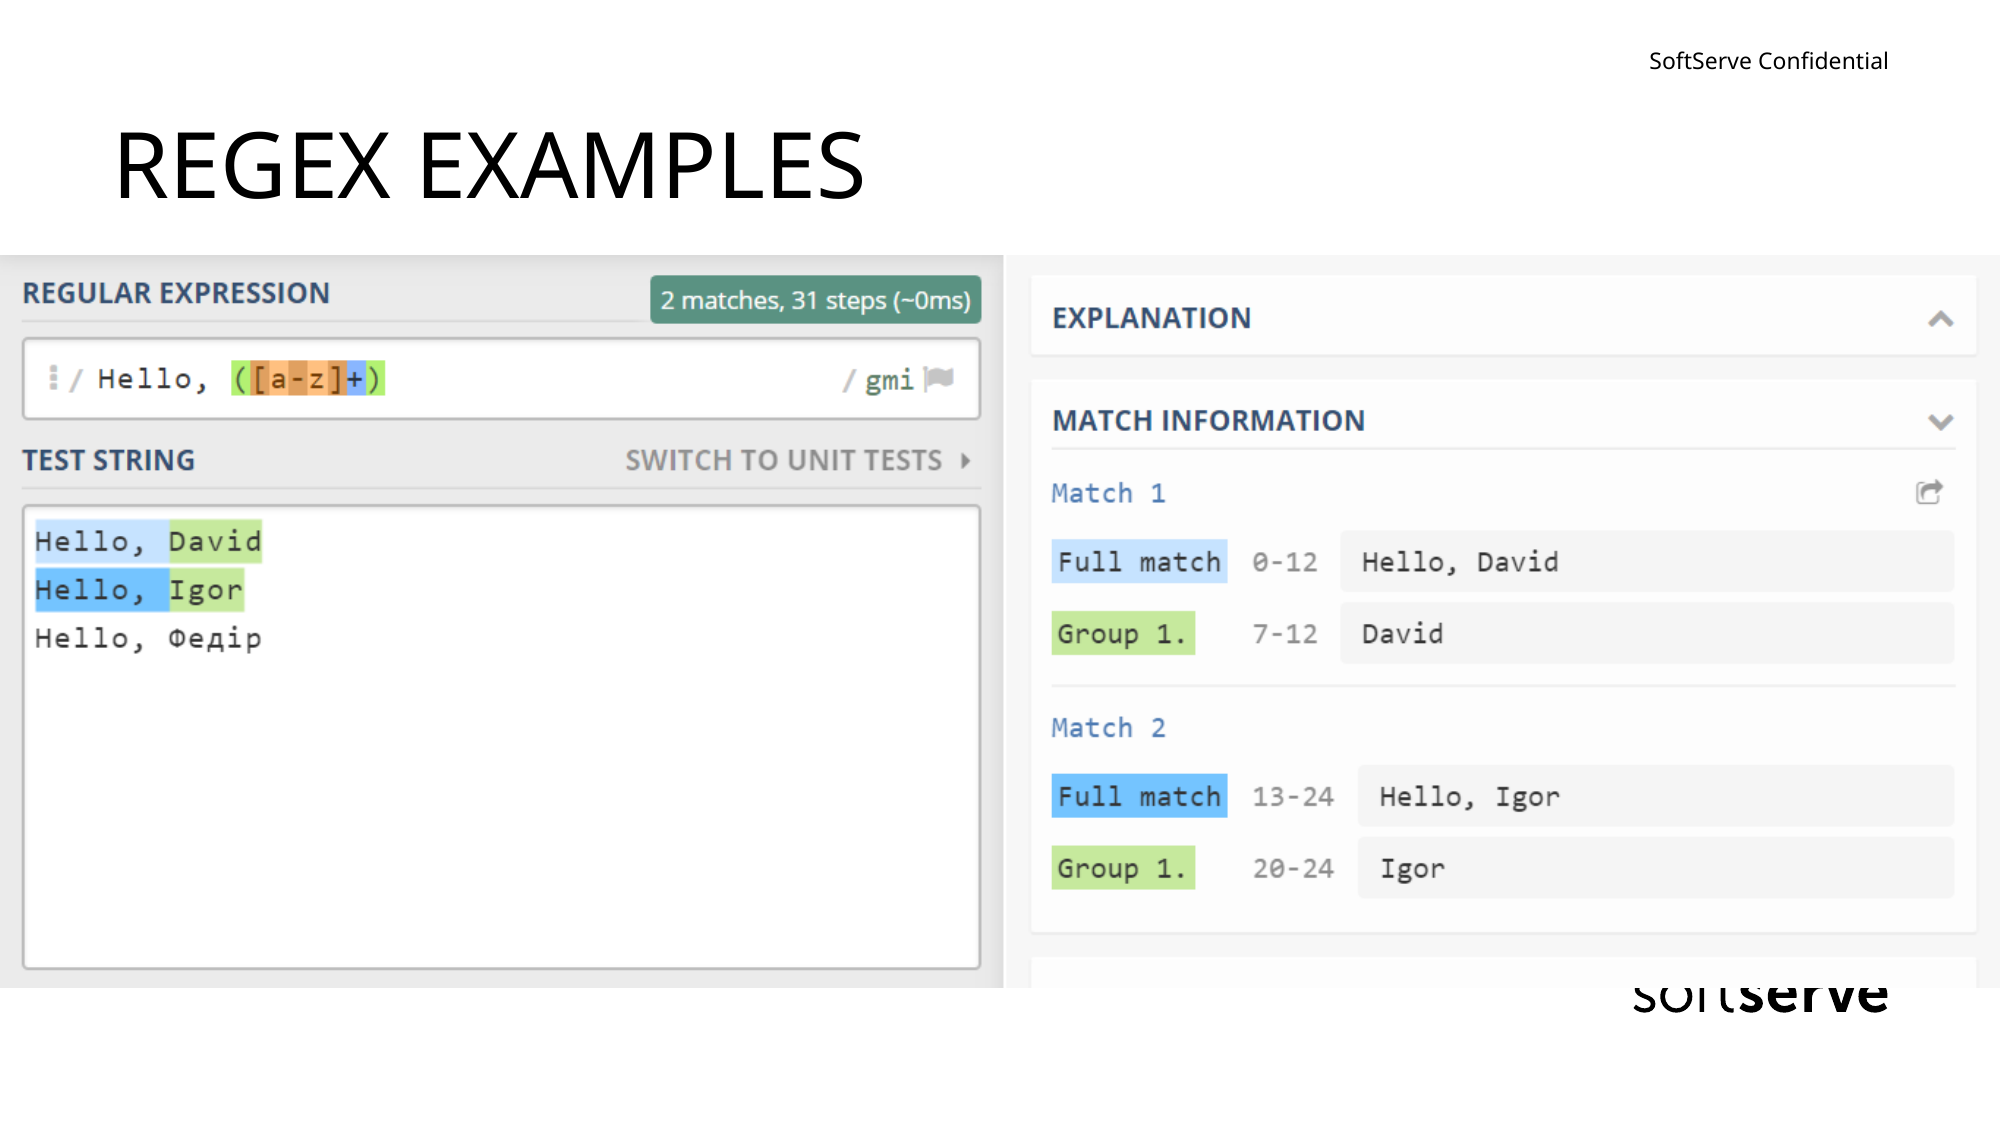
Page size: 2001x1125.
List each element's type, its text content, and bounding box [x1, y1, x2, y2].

title REGEX EXAMPLES [112, 112, 1888, 225]
picture [0, 255, 2000, 988]
